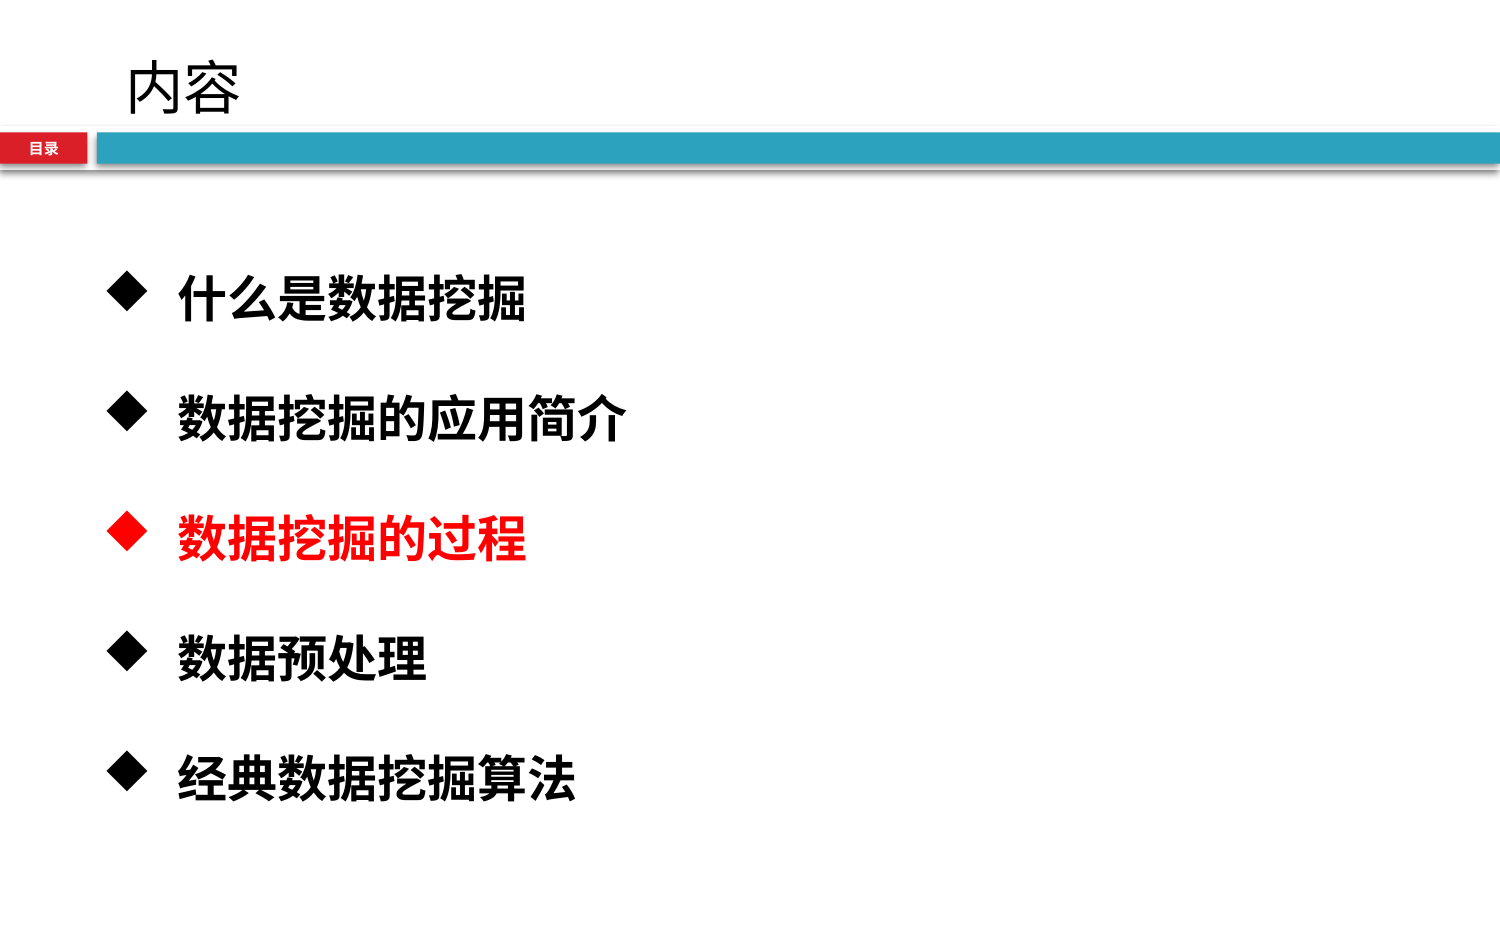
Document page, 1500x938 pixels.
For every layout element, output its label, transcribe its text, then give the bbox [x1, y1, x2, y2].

text_box 什么是数据挖掘 数据挖掘的应用简介 数据挖掘的过程 数据预处理 经典数据挖掘算法 [87, 200, 1405, 816]
text_box 内容 [110, 43, 257, 129]
slide_number 目录 [0, 131, 88, 165]
